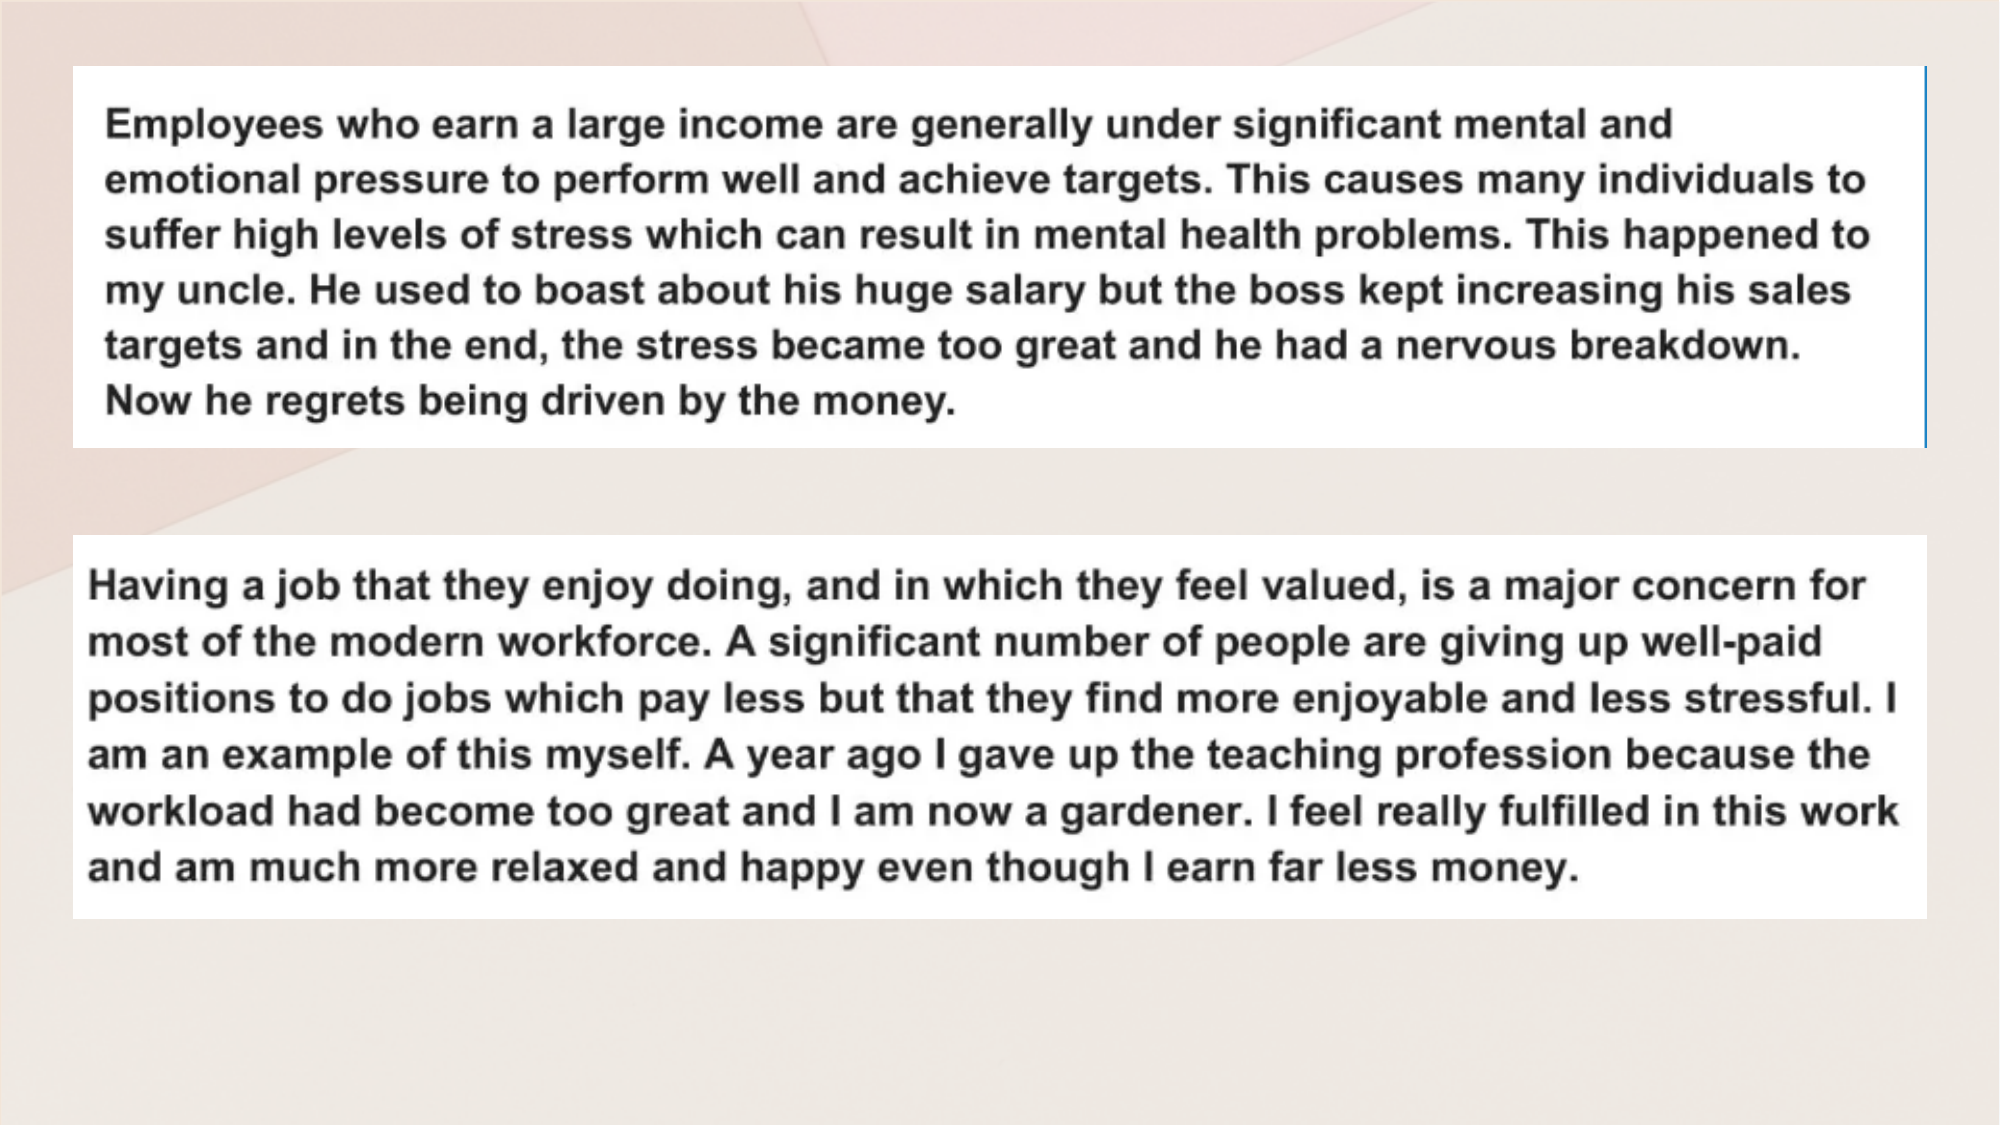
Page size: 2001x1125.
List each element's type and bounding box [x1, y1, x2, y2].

picture [73, 65, 1927, 448]
picture [73, 535, 1927, 919]
